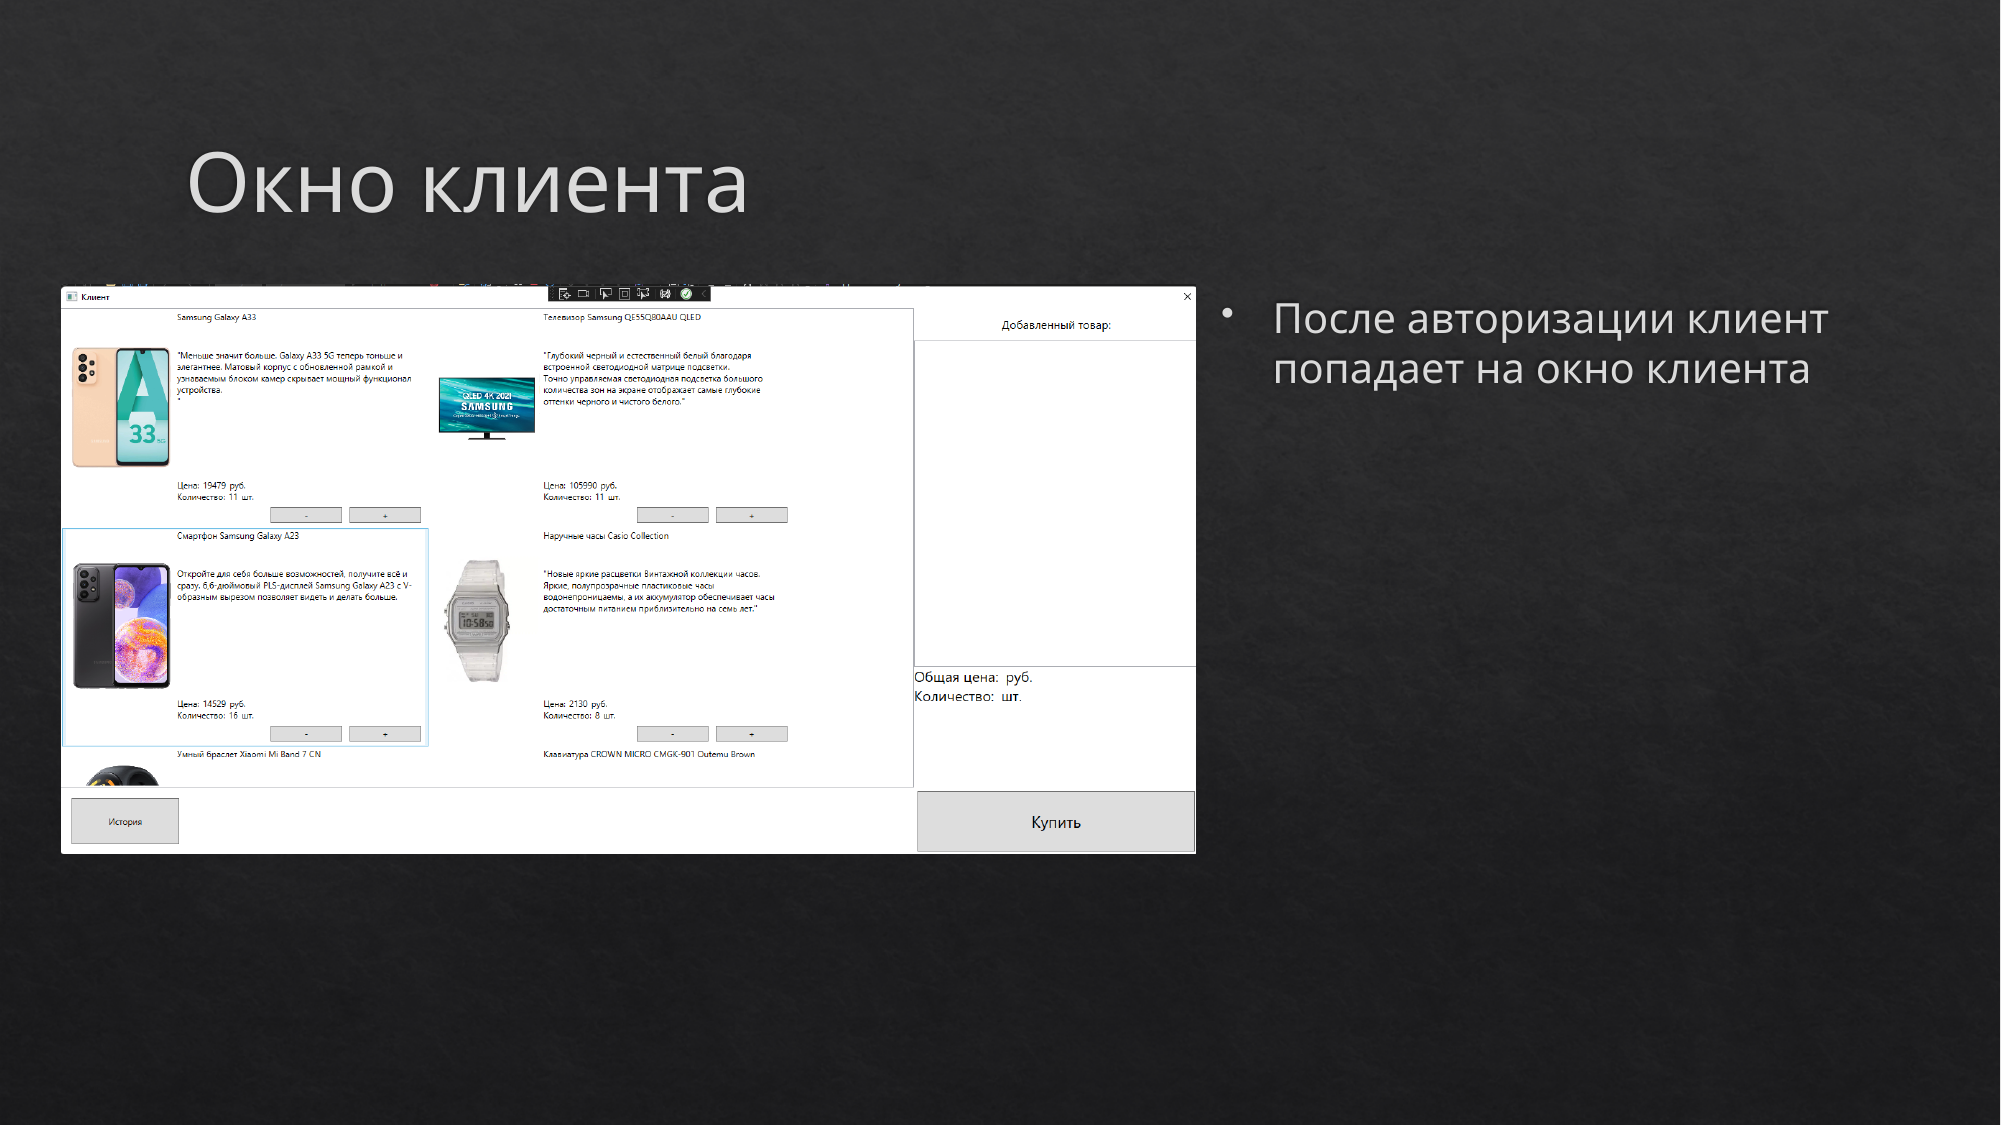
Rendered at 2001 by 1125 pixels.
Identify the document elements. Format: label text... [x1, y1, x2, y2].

list После авторизации клиент попадает на окно клиента [1201, 284, 1849, 950]
picture [61, 283, 1196, 854]
title Окно клиента [149, 99, 788, 260]
